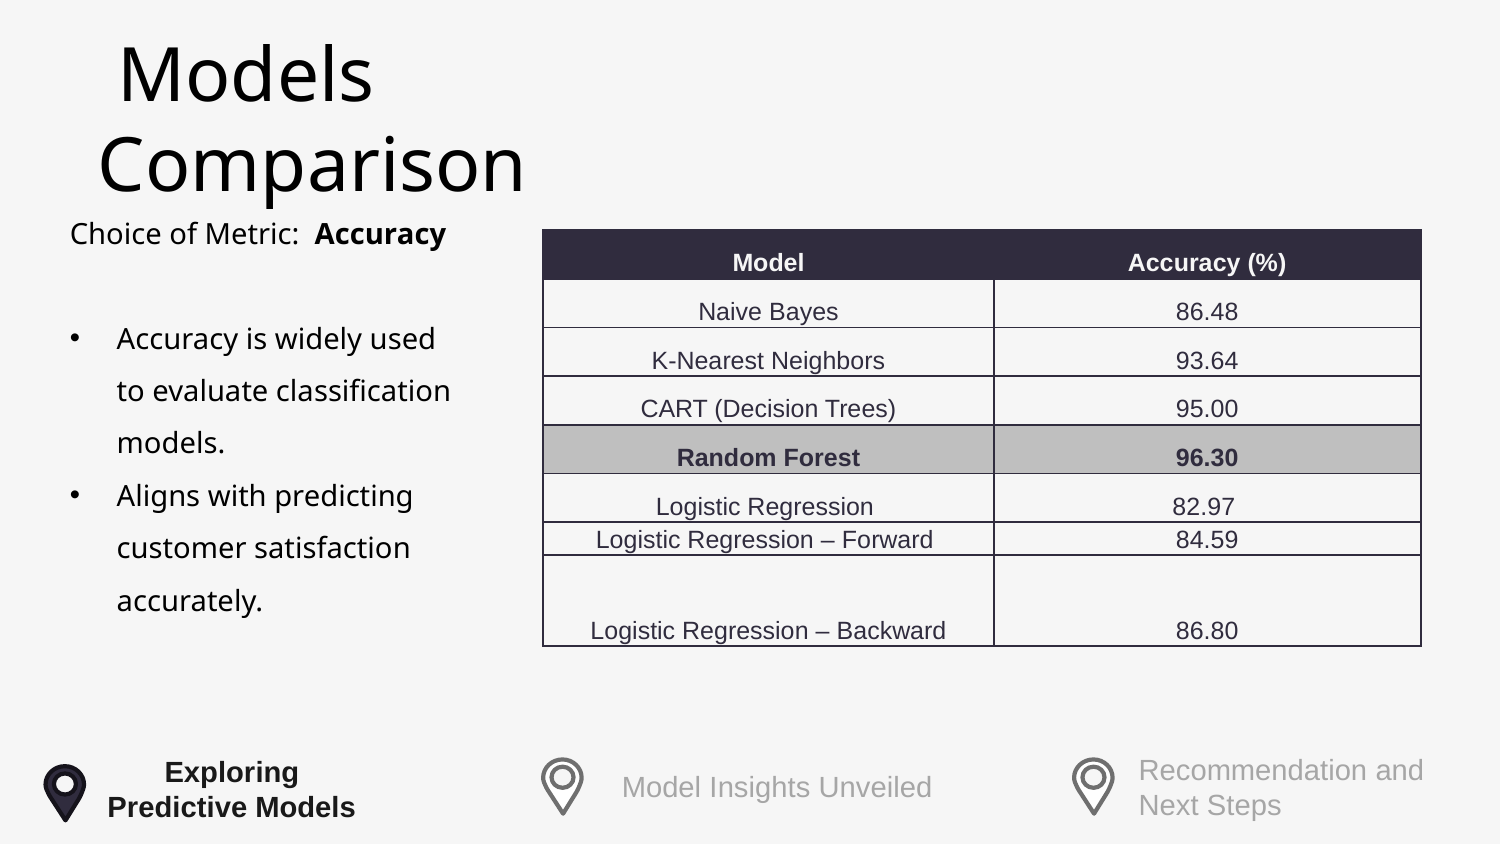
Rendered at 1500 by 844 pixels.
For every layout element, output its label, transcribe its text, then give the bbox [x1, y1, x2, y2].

table_cell 93.64 [995, 328, 1420, 375]
table_cell CART (Decision Trees) [544, 377, 993, 424]
text_box Models Comparison [83, 18, 800, 214]
text_box [43, 764, 85, 823]
table_header Model [544, 231, 993, 278]
table_cell 86.80 [995, 556, 1420, 645]
table_cell Logistic Regression – Forward [544, 523, 993, 554]
table_cell Naive Bayes [544, 280, 993, 327]
table_cell 84.59 [995, 523, 1420, 554]
text_box Model Insights Unveiled [607, 761, 953, 811]
text_box [541, 757, 584, 816]
table_cell K-Nearest Neighbors [544, 328, 993, 375]
text_box Recommendation and Next Steps [1123, 743, 1455, 829]
text_box Choice of Metric: Accuracy Accuracy is widely used to evaluate classification models. Aligns with predicting customer satisfaction accurately. [55, 155, 472, 625]
table_header Accuracy (%) [995, 231, 1420, 278]
table_cell Logistic Regression – Backward [544, 556, 993, 645]
table_cell Random Forest [544, 426, 993, 473]
text_box [1072, 757, 1115, 816]
table_cell 96.30 [995, 426, 1420, 473]
text_box Exploring Predictive Models [85, 745, 379, 831]
table_cell 82.97 [995, 474, 1420, 521]
table_cell Logistic Regression [544, 474, 993, 521]
table_cell 86.48 [995, 280, 1420, 327]
table_cell 95.00 [995, 377, 1420, 424]
